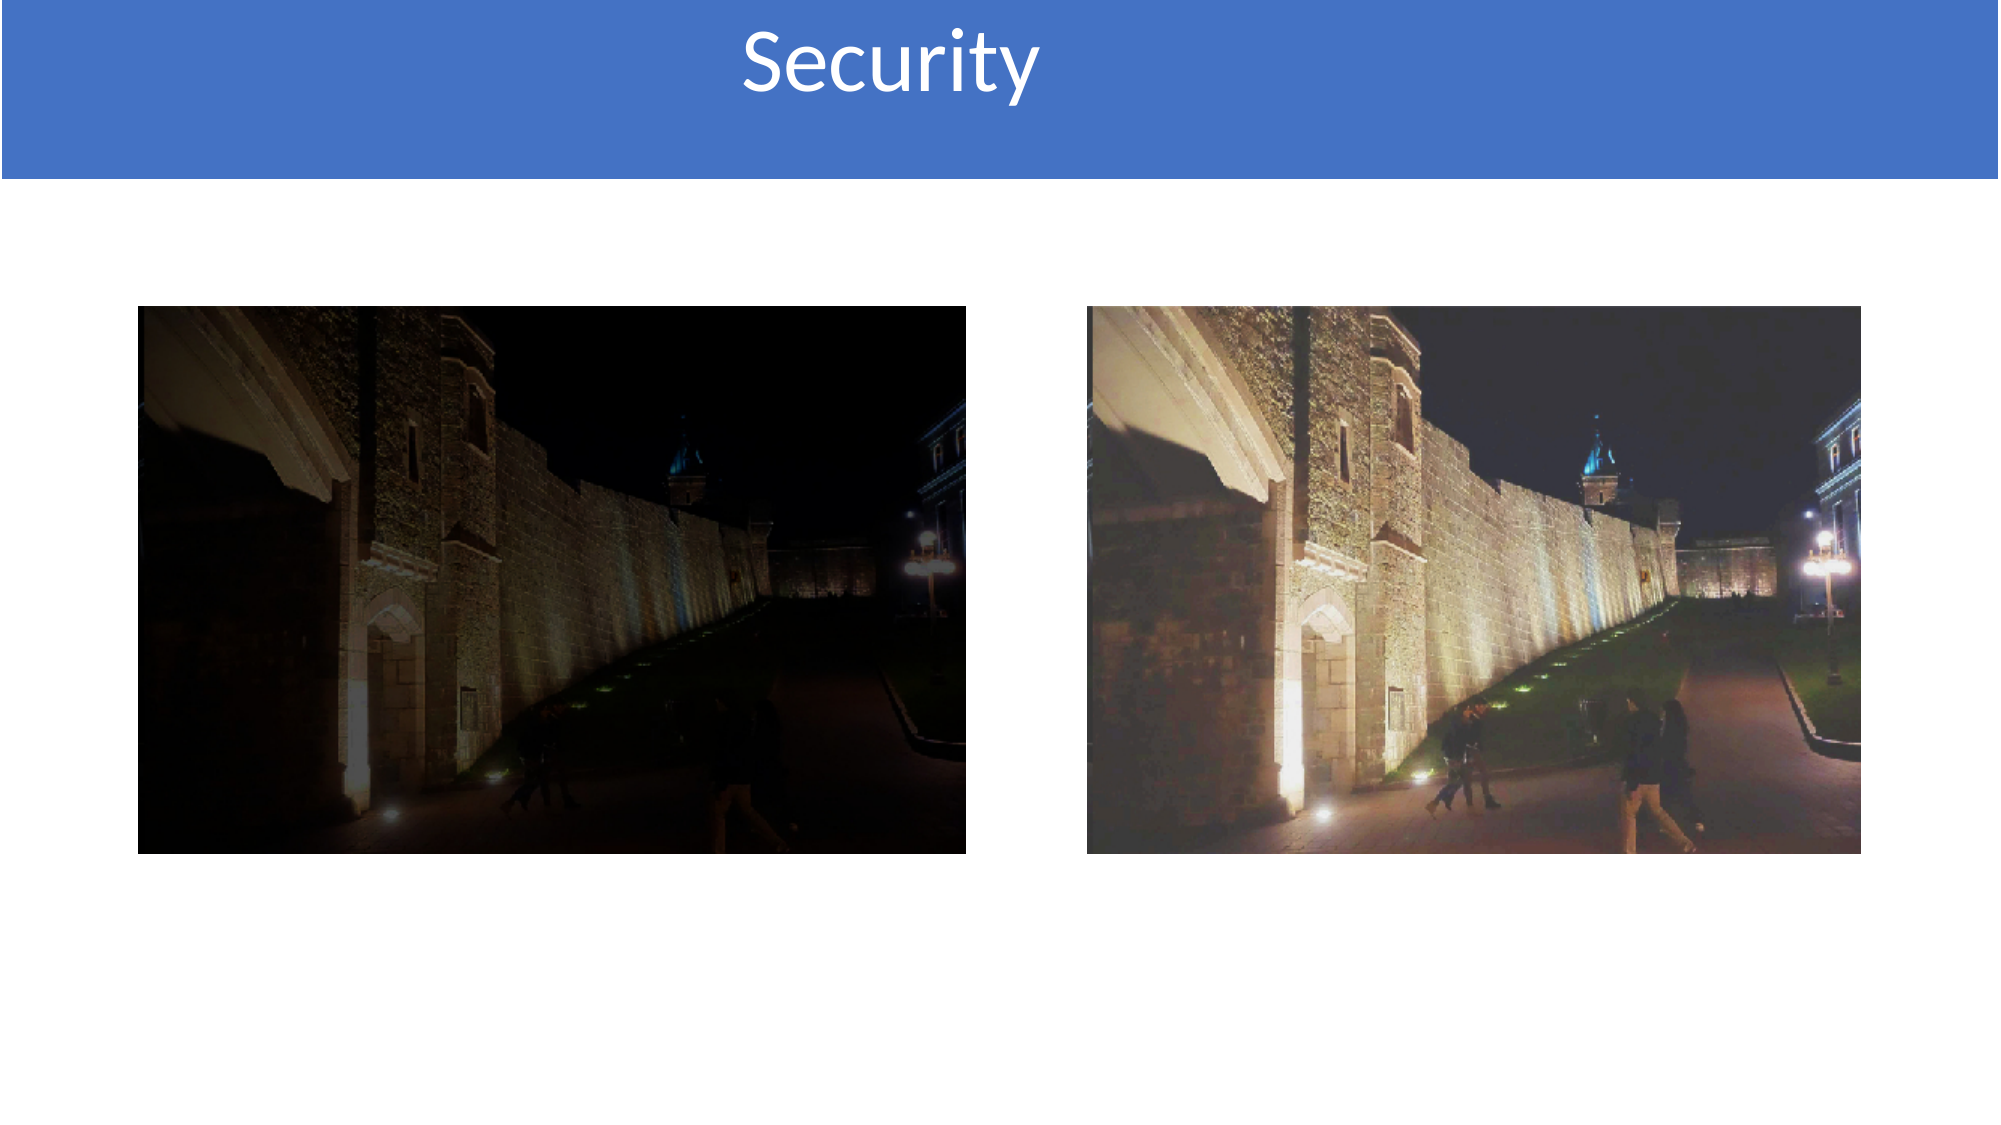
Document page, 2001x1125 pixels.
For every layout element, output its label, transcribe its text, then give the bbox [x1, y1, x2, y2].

picture [138, 306, 966, 854]
text_box Security [0, 0, 2000, 182]
picture [1087, 306, 1861, 854]
